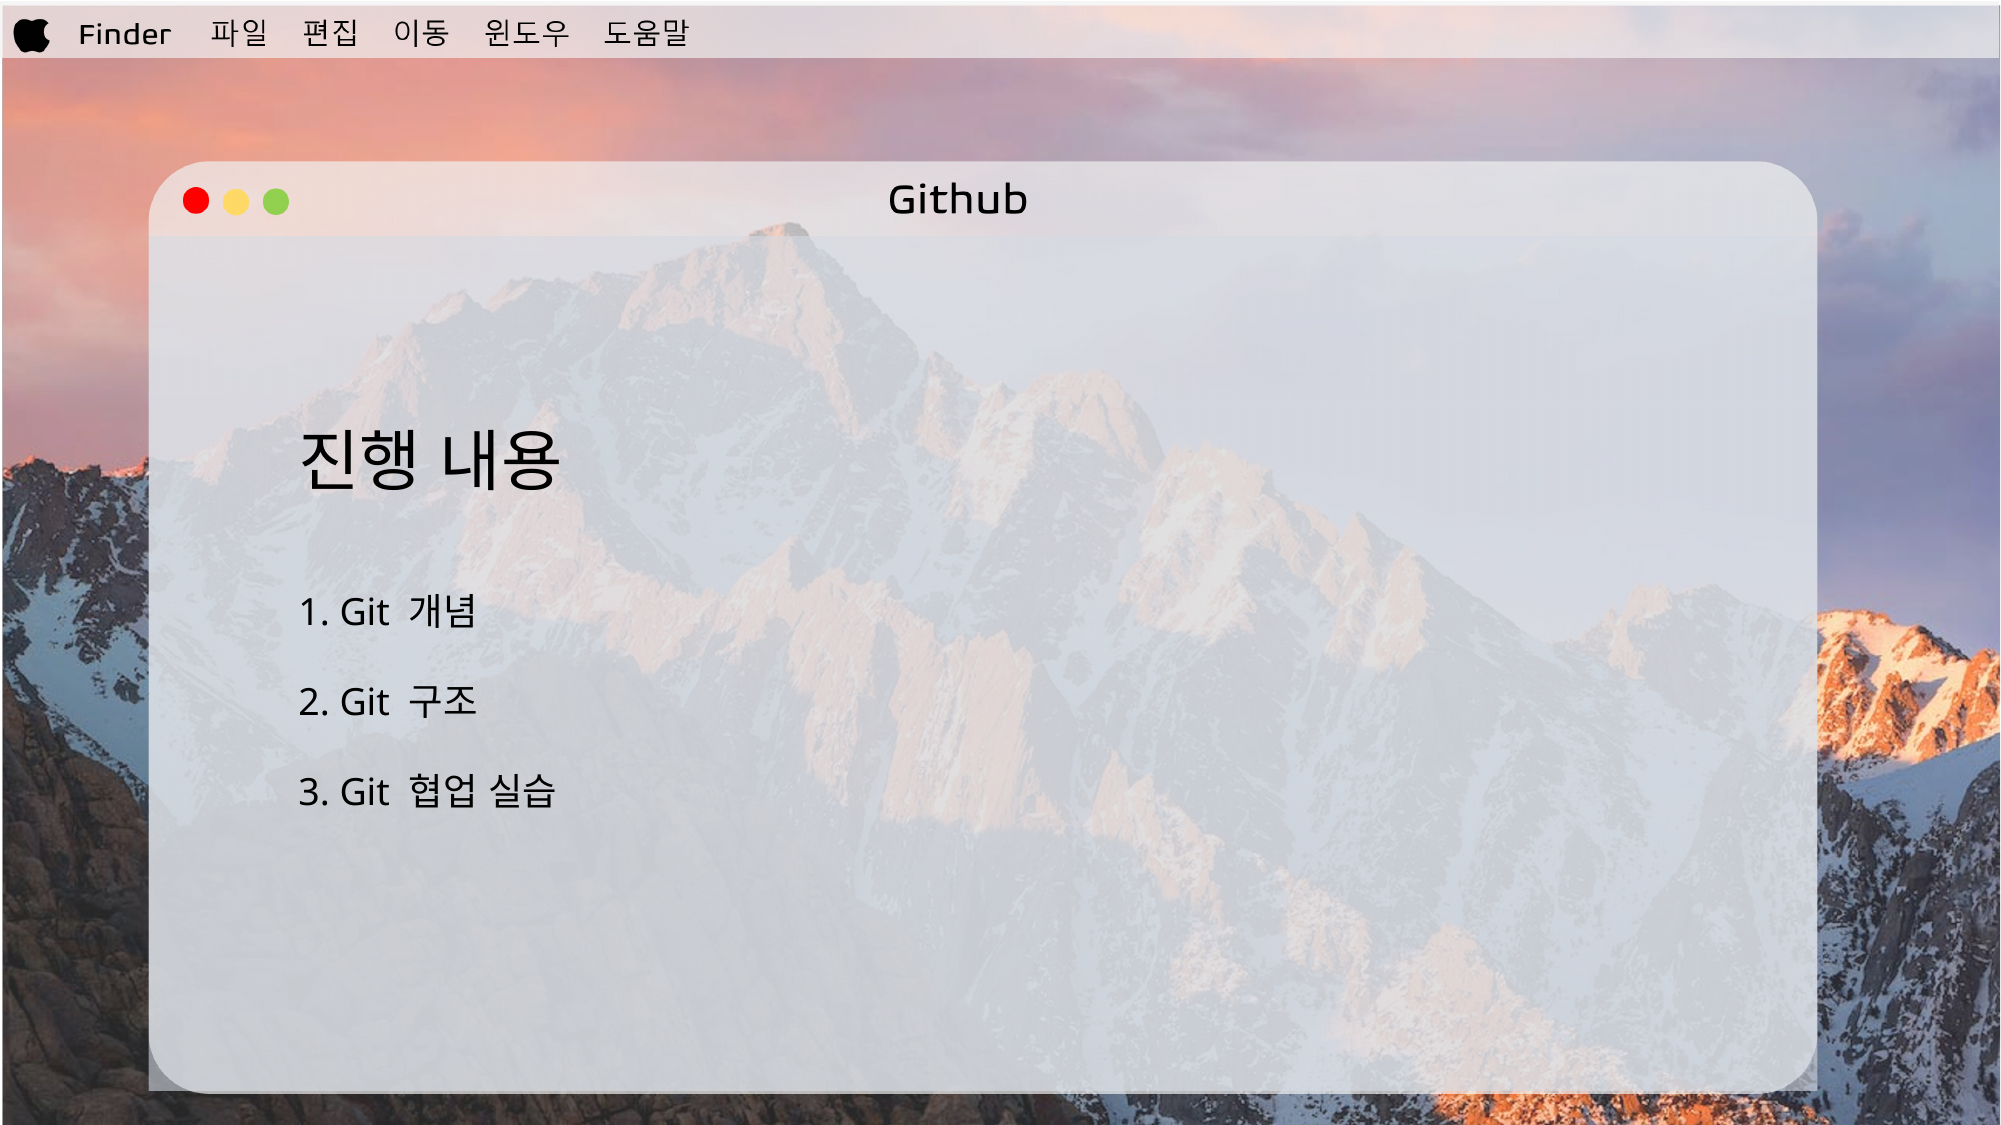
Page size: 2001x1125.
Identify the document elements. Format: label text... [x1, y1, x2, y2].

picture [0, 0, 2001, 1125]
text_box 진행 내용 1. Git 개념 2. Git 구조 3. Git 협업 실습 [283, 410, 1390, 821]
